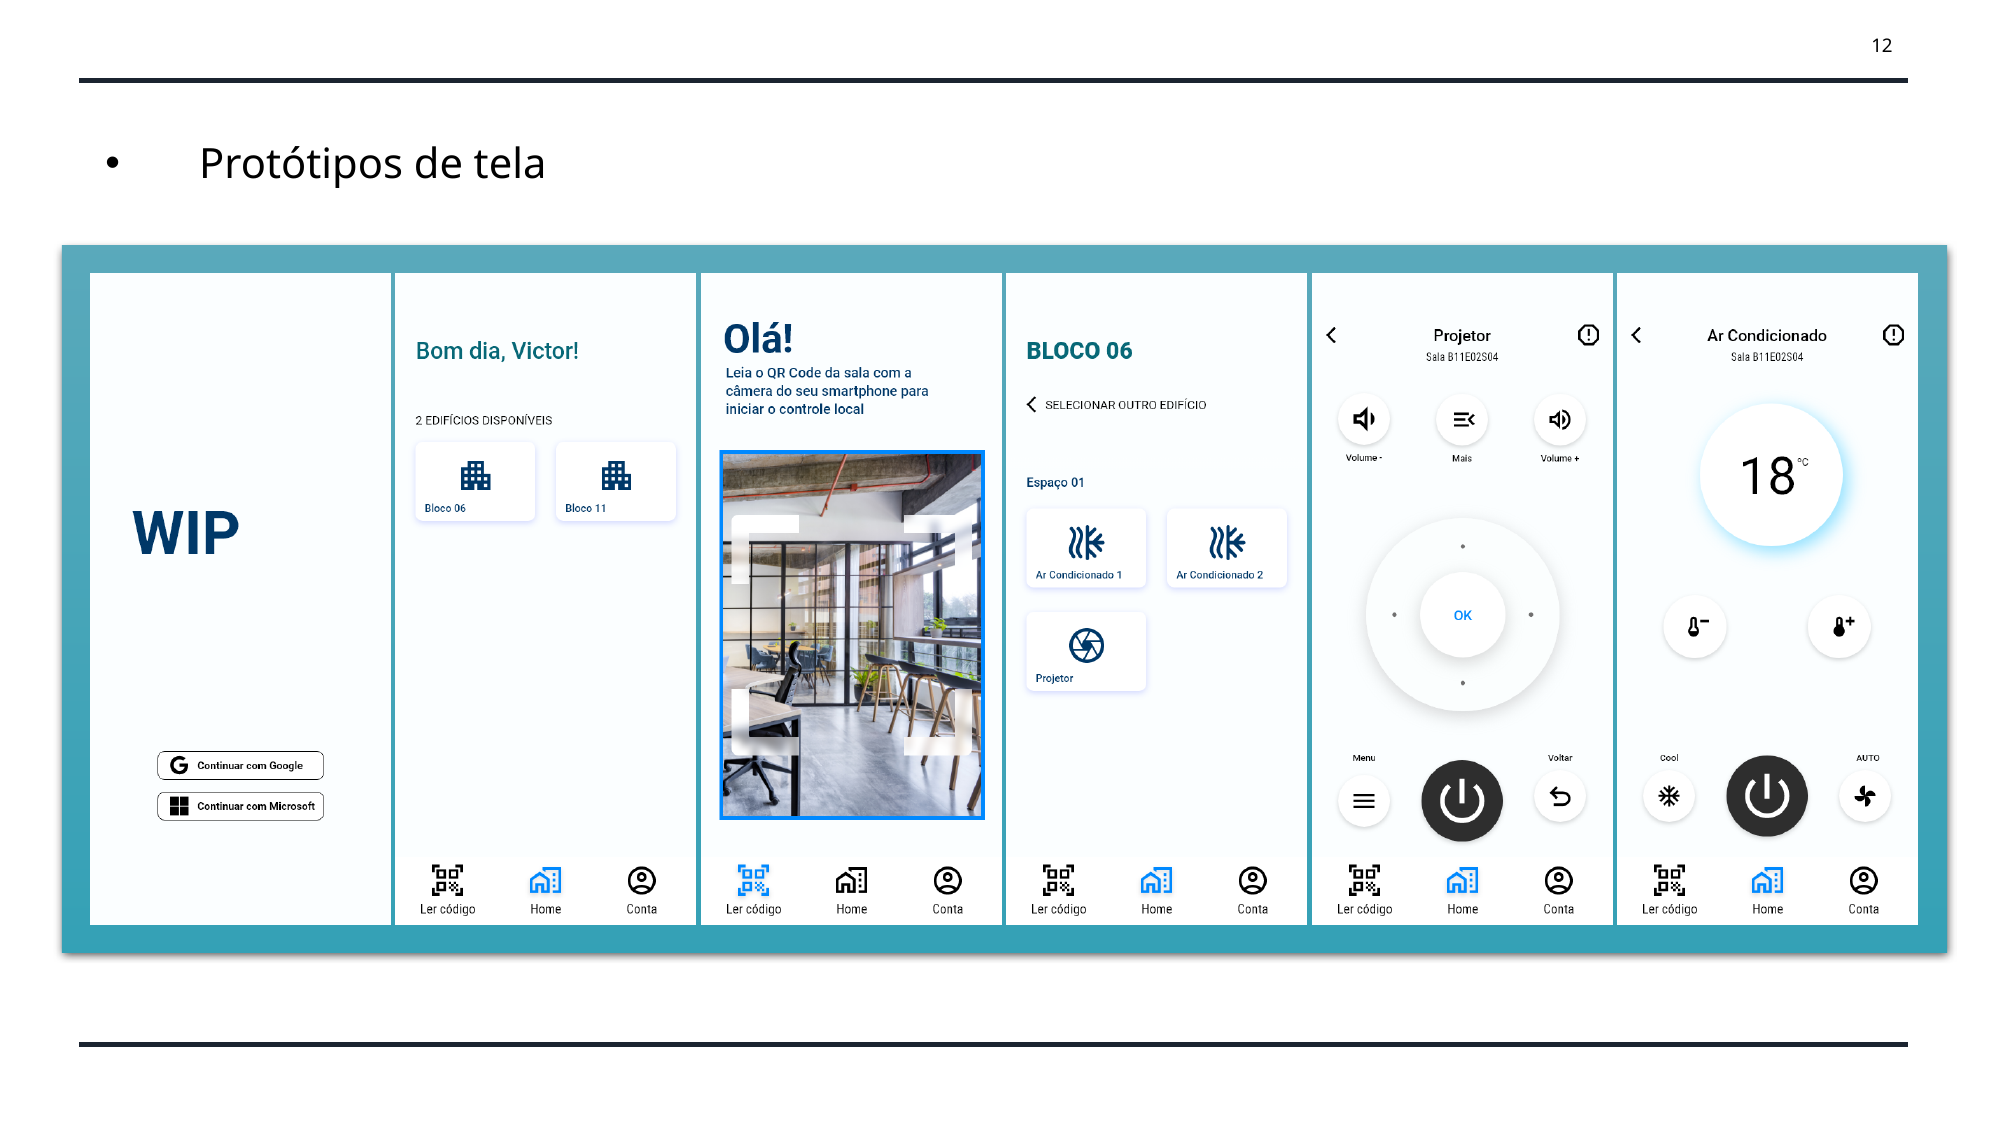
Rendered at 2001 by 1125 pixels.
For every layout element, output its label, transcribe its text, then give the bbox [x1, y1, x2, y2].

picture [1312, 273, 1613, 925]
text_box Protótipos de tela [90, 127, 675, 197]
slide_number 12 [1802, 16, 1908, 77]
picture [395, 273, 696, 925]
picture [90, 273, 391, 925]
picture [701, 273, 1002, 925]
picture [1617, 273, 1918, 925]
text_box [61, 245, 1948, 953]
picture [1006, 273, 1307, 925]
